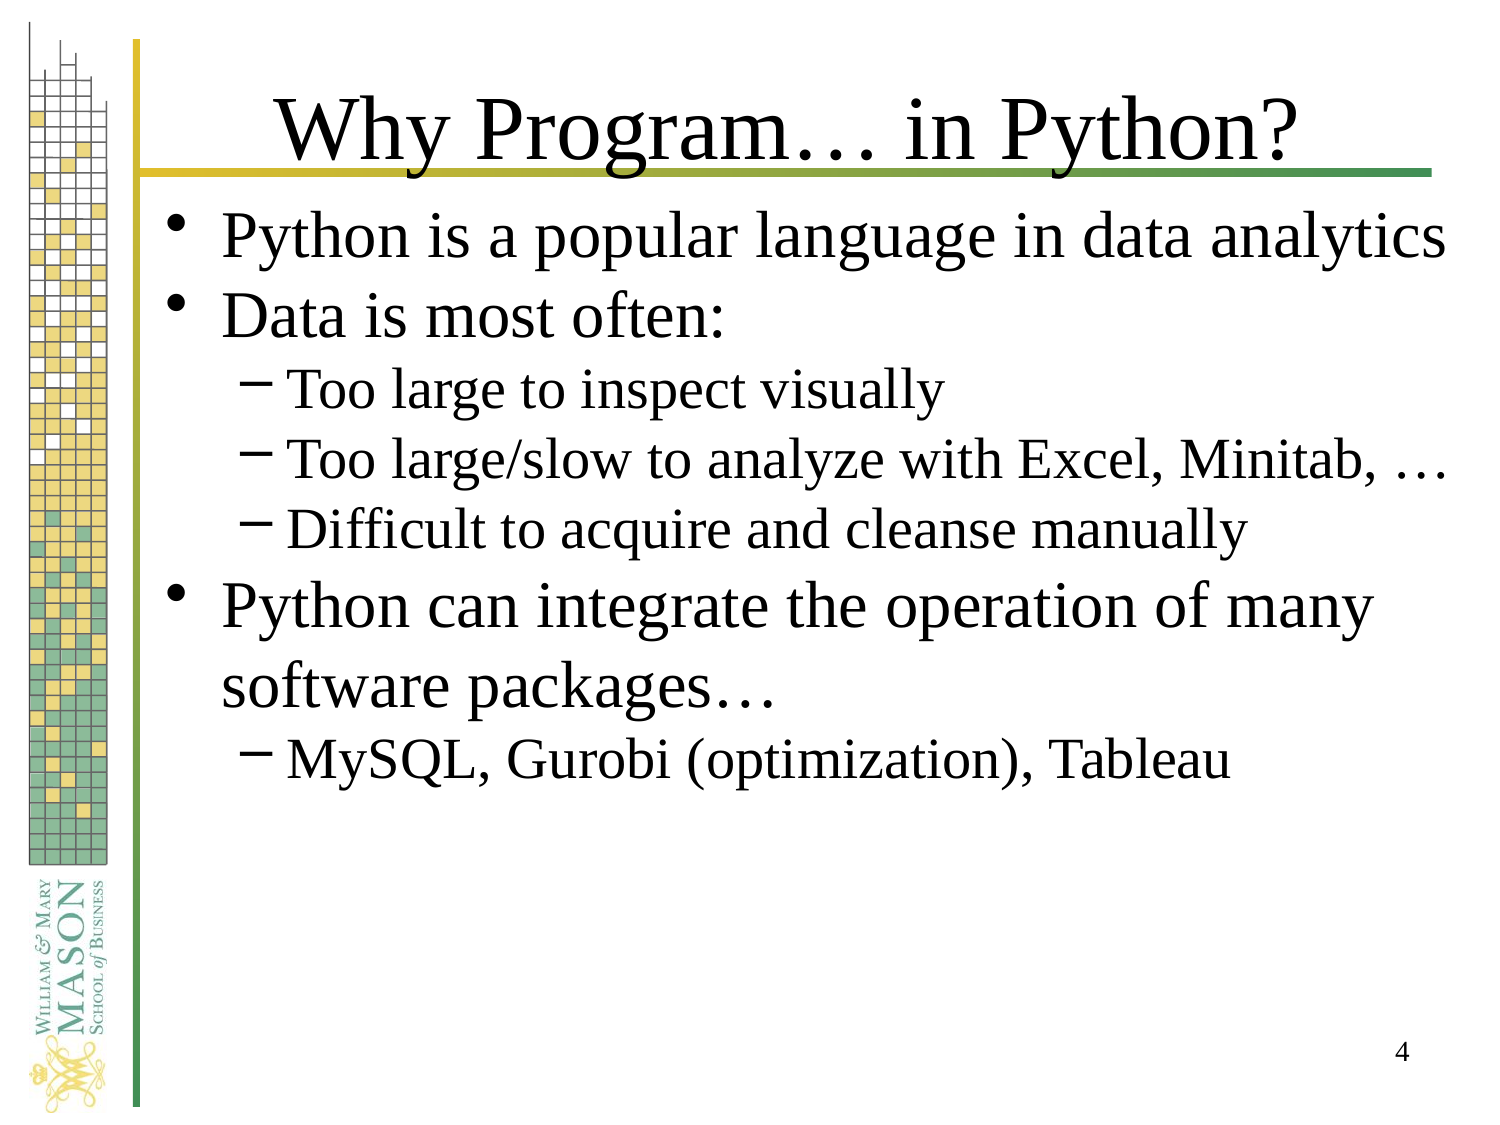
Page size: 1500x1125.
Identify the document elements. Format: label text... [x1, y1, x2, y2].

slide_number 4 [1048, 1024, 1426, 1103]
title Why Program… in Python? [150, 45, 1425, 183]
list Python is a popular language in data analytics Data is most often: Too large to inspect visually Too large/slow to analyze with Excel, Minitab, … Difficult to acquire and cleanse manually Python can integrate the operation of many software packages… MySQL, Gurobi (optimization), Tableau [150, 183, 1472, 1005]
table_cell is [29, 879, 107, 1113]
